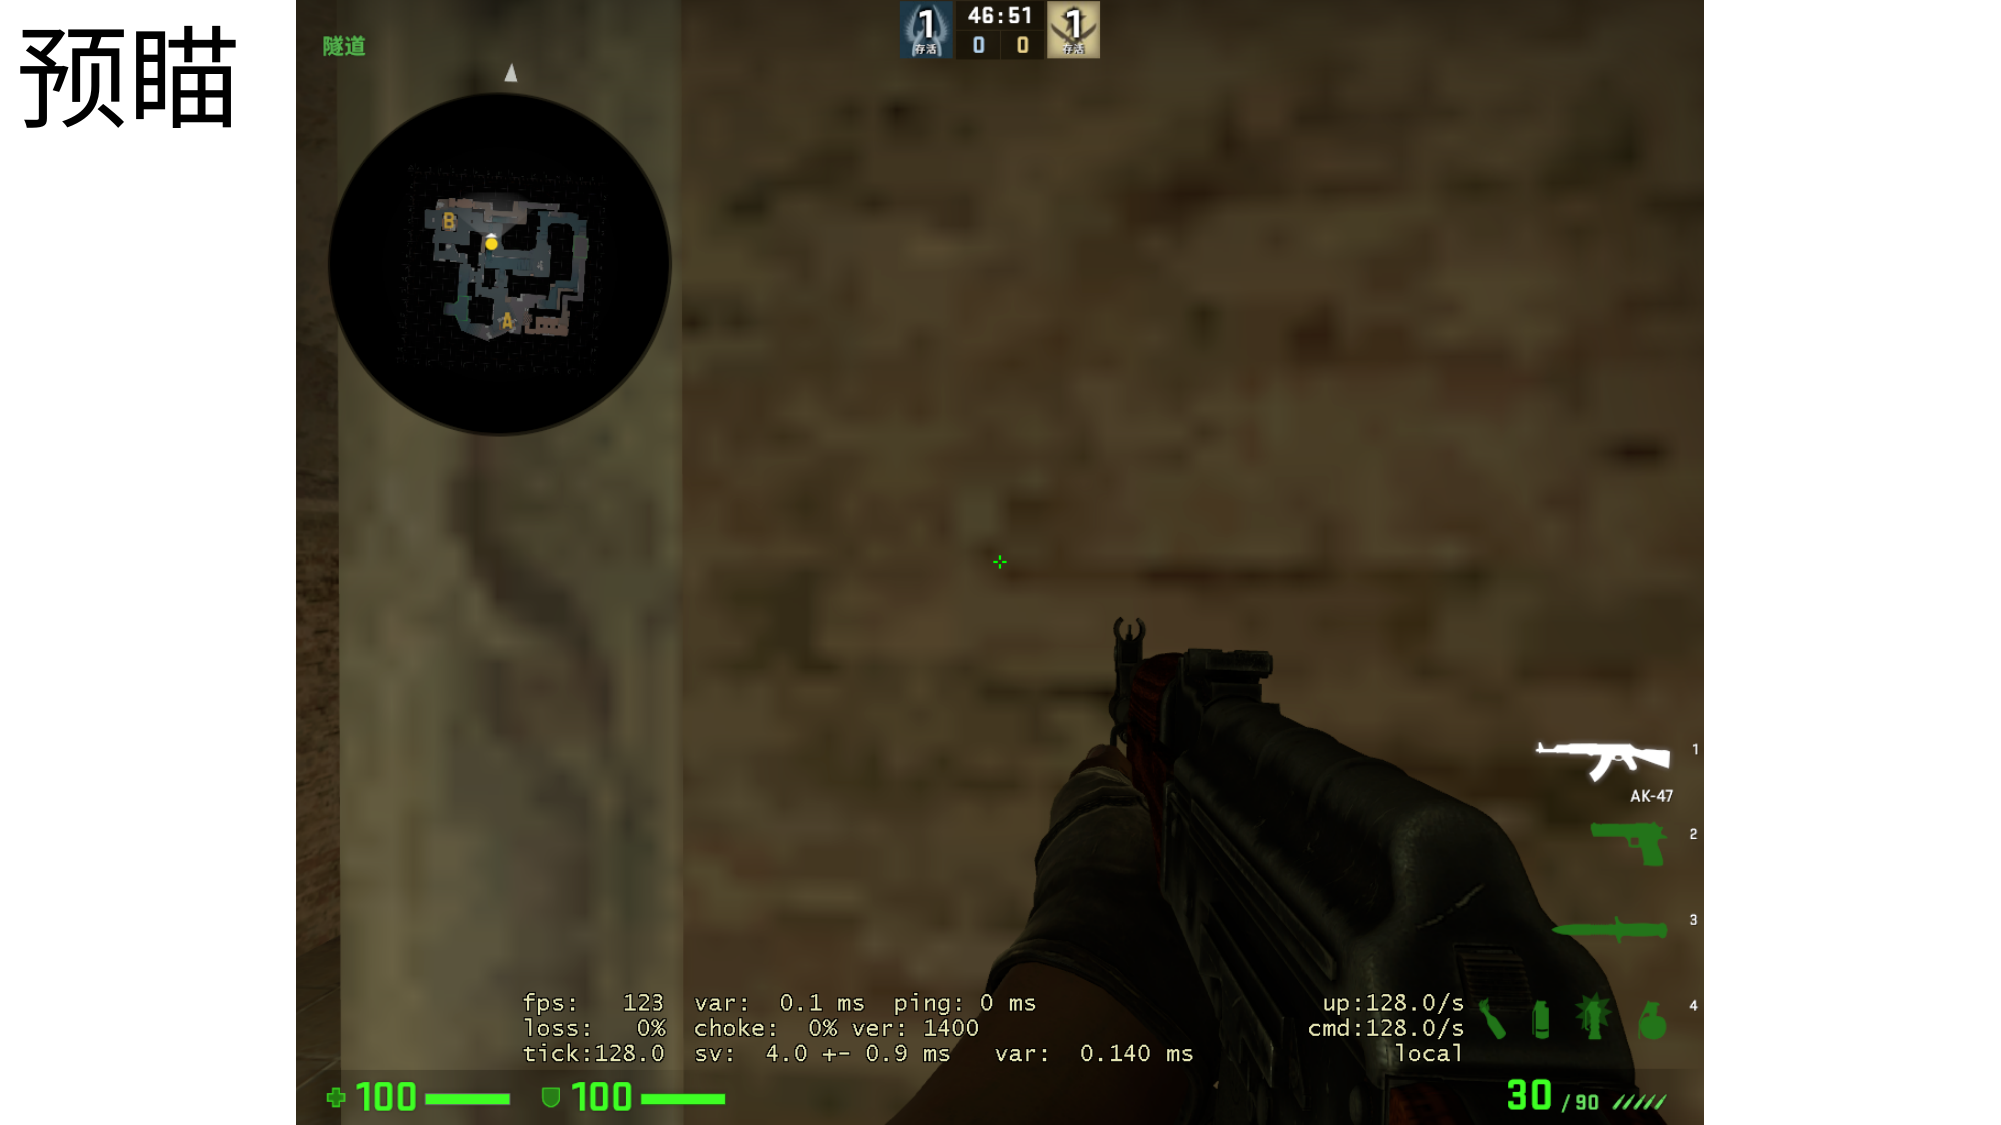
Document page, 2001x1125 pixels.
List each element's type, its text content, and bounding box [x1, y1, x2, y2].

picture [296, 0, 1704, 1125]
text_box 预瞄 [1, 0, 257, 150]
